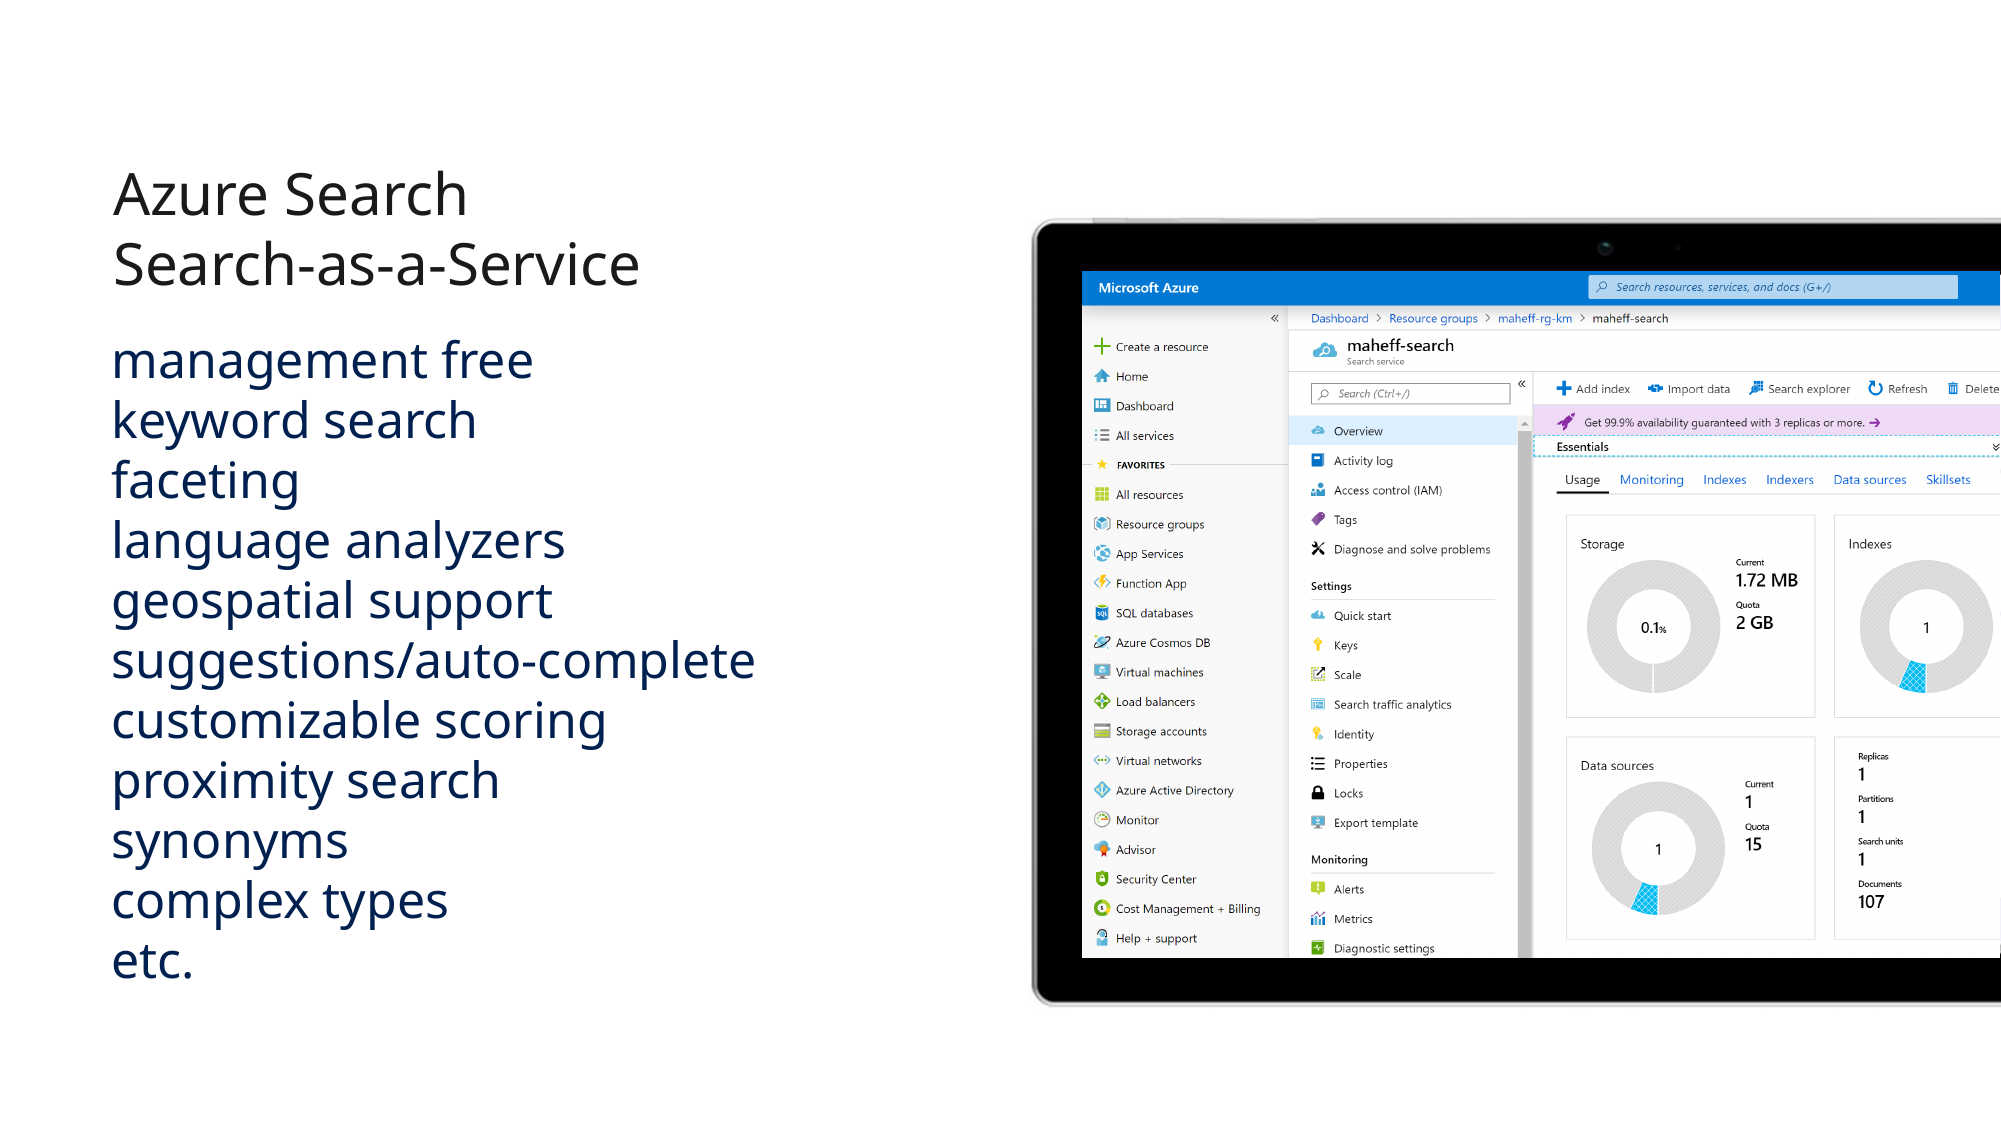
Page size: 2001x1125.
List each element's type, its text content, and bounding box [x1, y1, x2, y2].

text_box Azure Search Search-as-a-Service [98, 149, 1099, 304]
title management free keyword search faceting language analyzers geospatial support suggestions/auto-complete customizable scoring proximity search synonyms complex types etc. [111, 304, 900, 1058]
picture [1019, 211, 2001, 1018]
